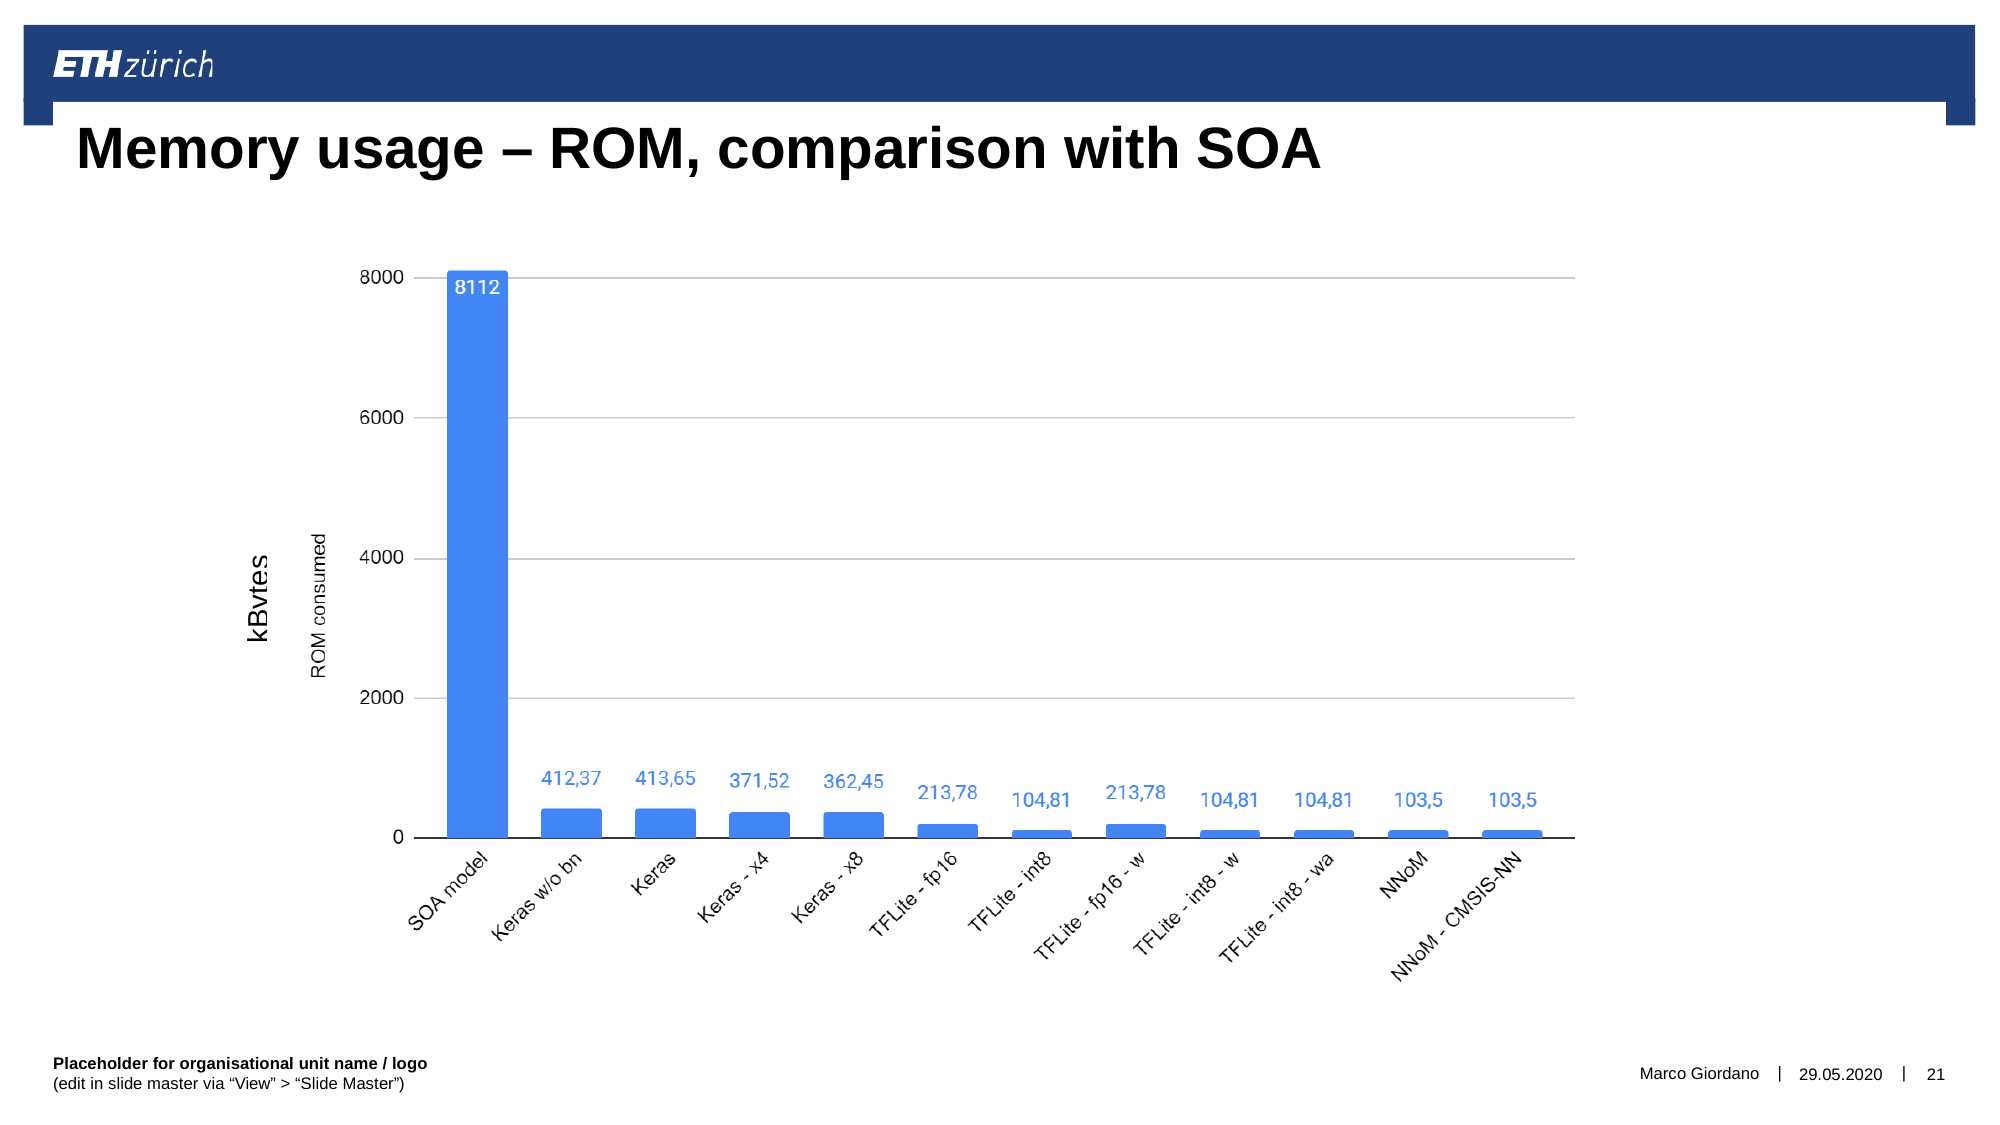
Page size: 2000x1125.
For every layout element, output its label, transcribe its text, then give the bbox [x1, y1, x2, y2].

title Memory usage – ROM, comparison with SOA [53, 101, 1946, 262]
slide_number 21 [1906, 1034, 1966, 1112]
picture [266, 190, 1616, 1020]
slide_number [1790, 1034, 1892, 1112]
footer Marco Giordano [999, 1034, 1760, 1111]
text_box kBytes [231, 540, 261, 659]
